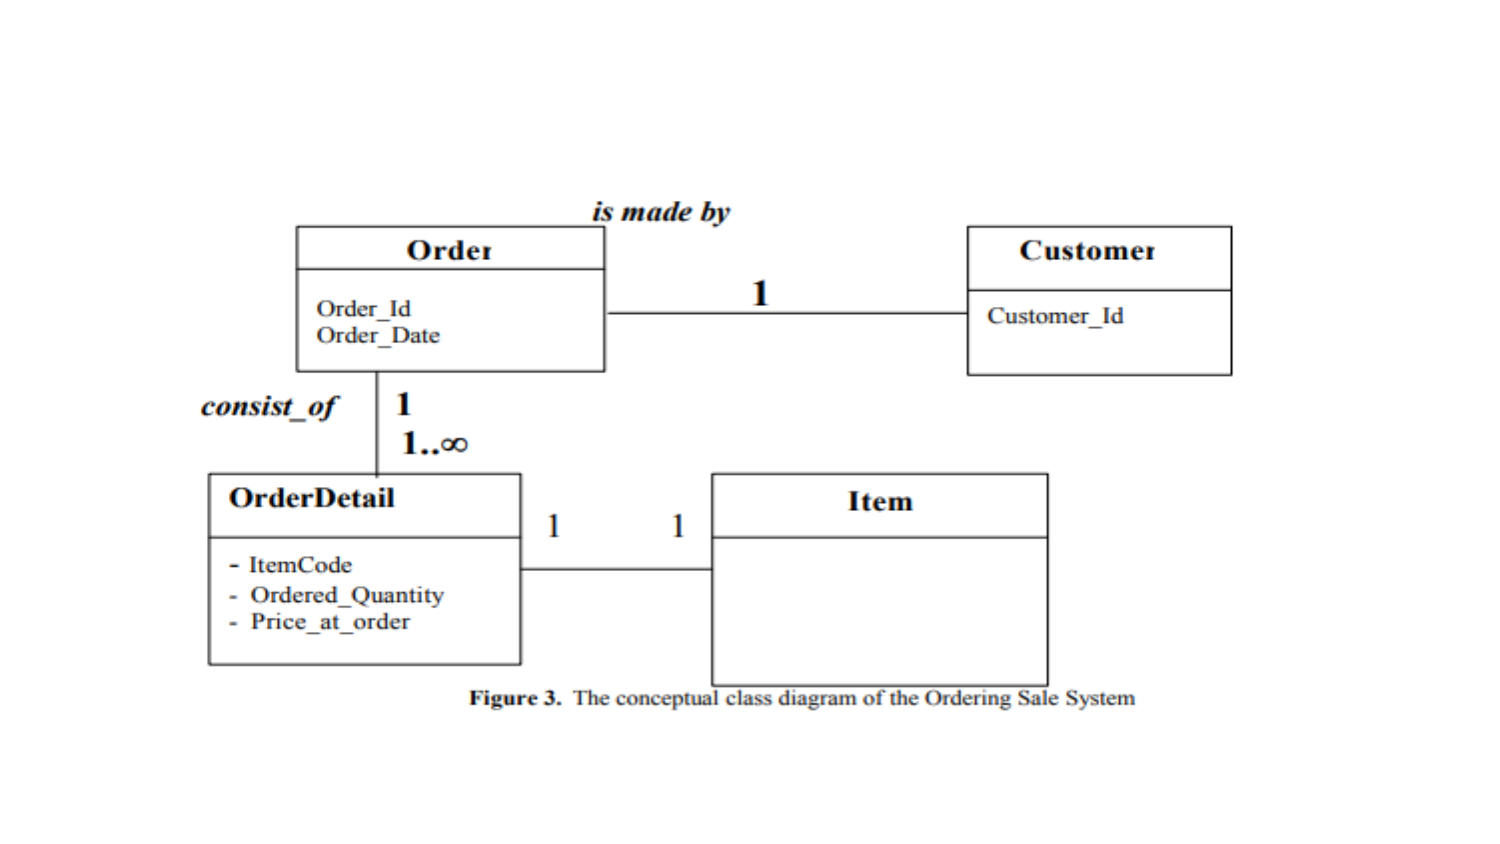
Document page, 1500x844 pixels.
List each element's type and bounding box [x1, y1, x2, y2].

picture [163, 184, 1313, 730]
